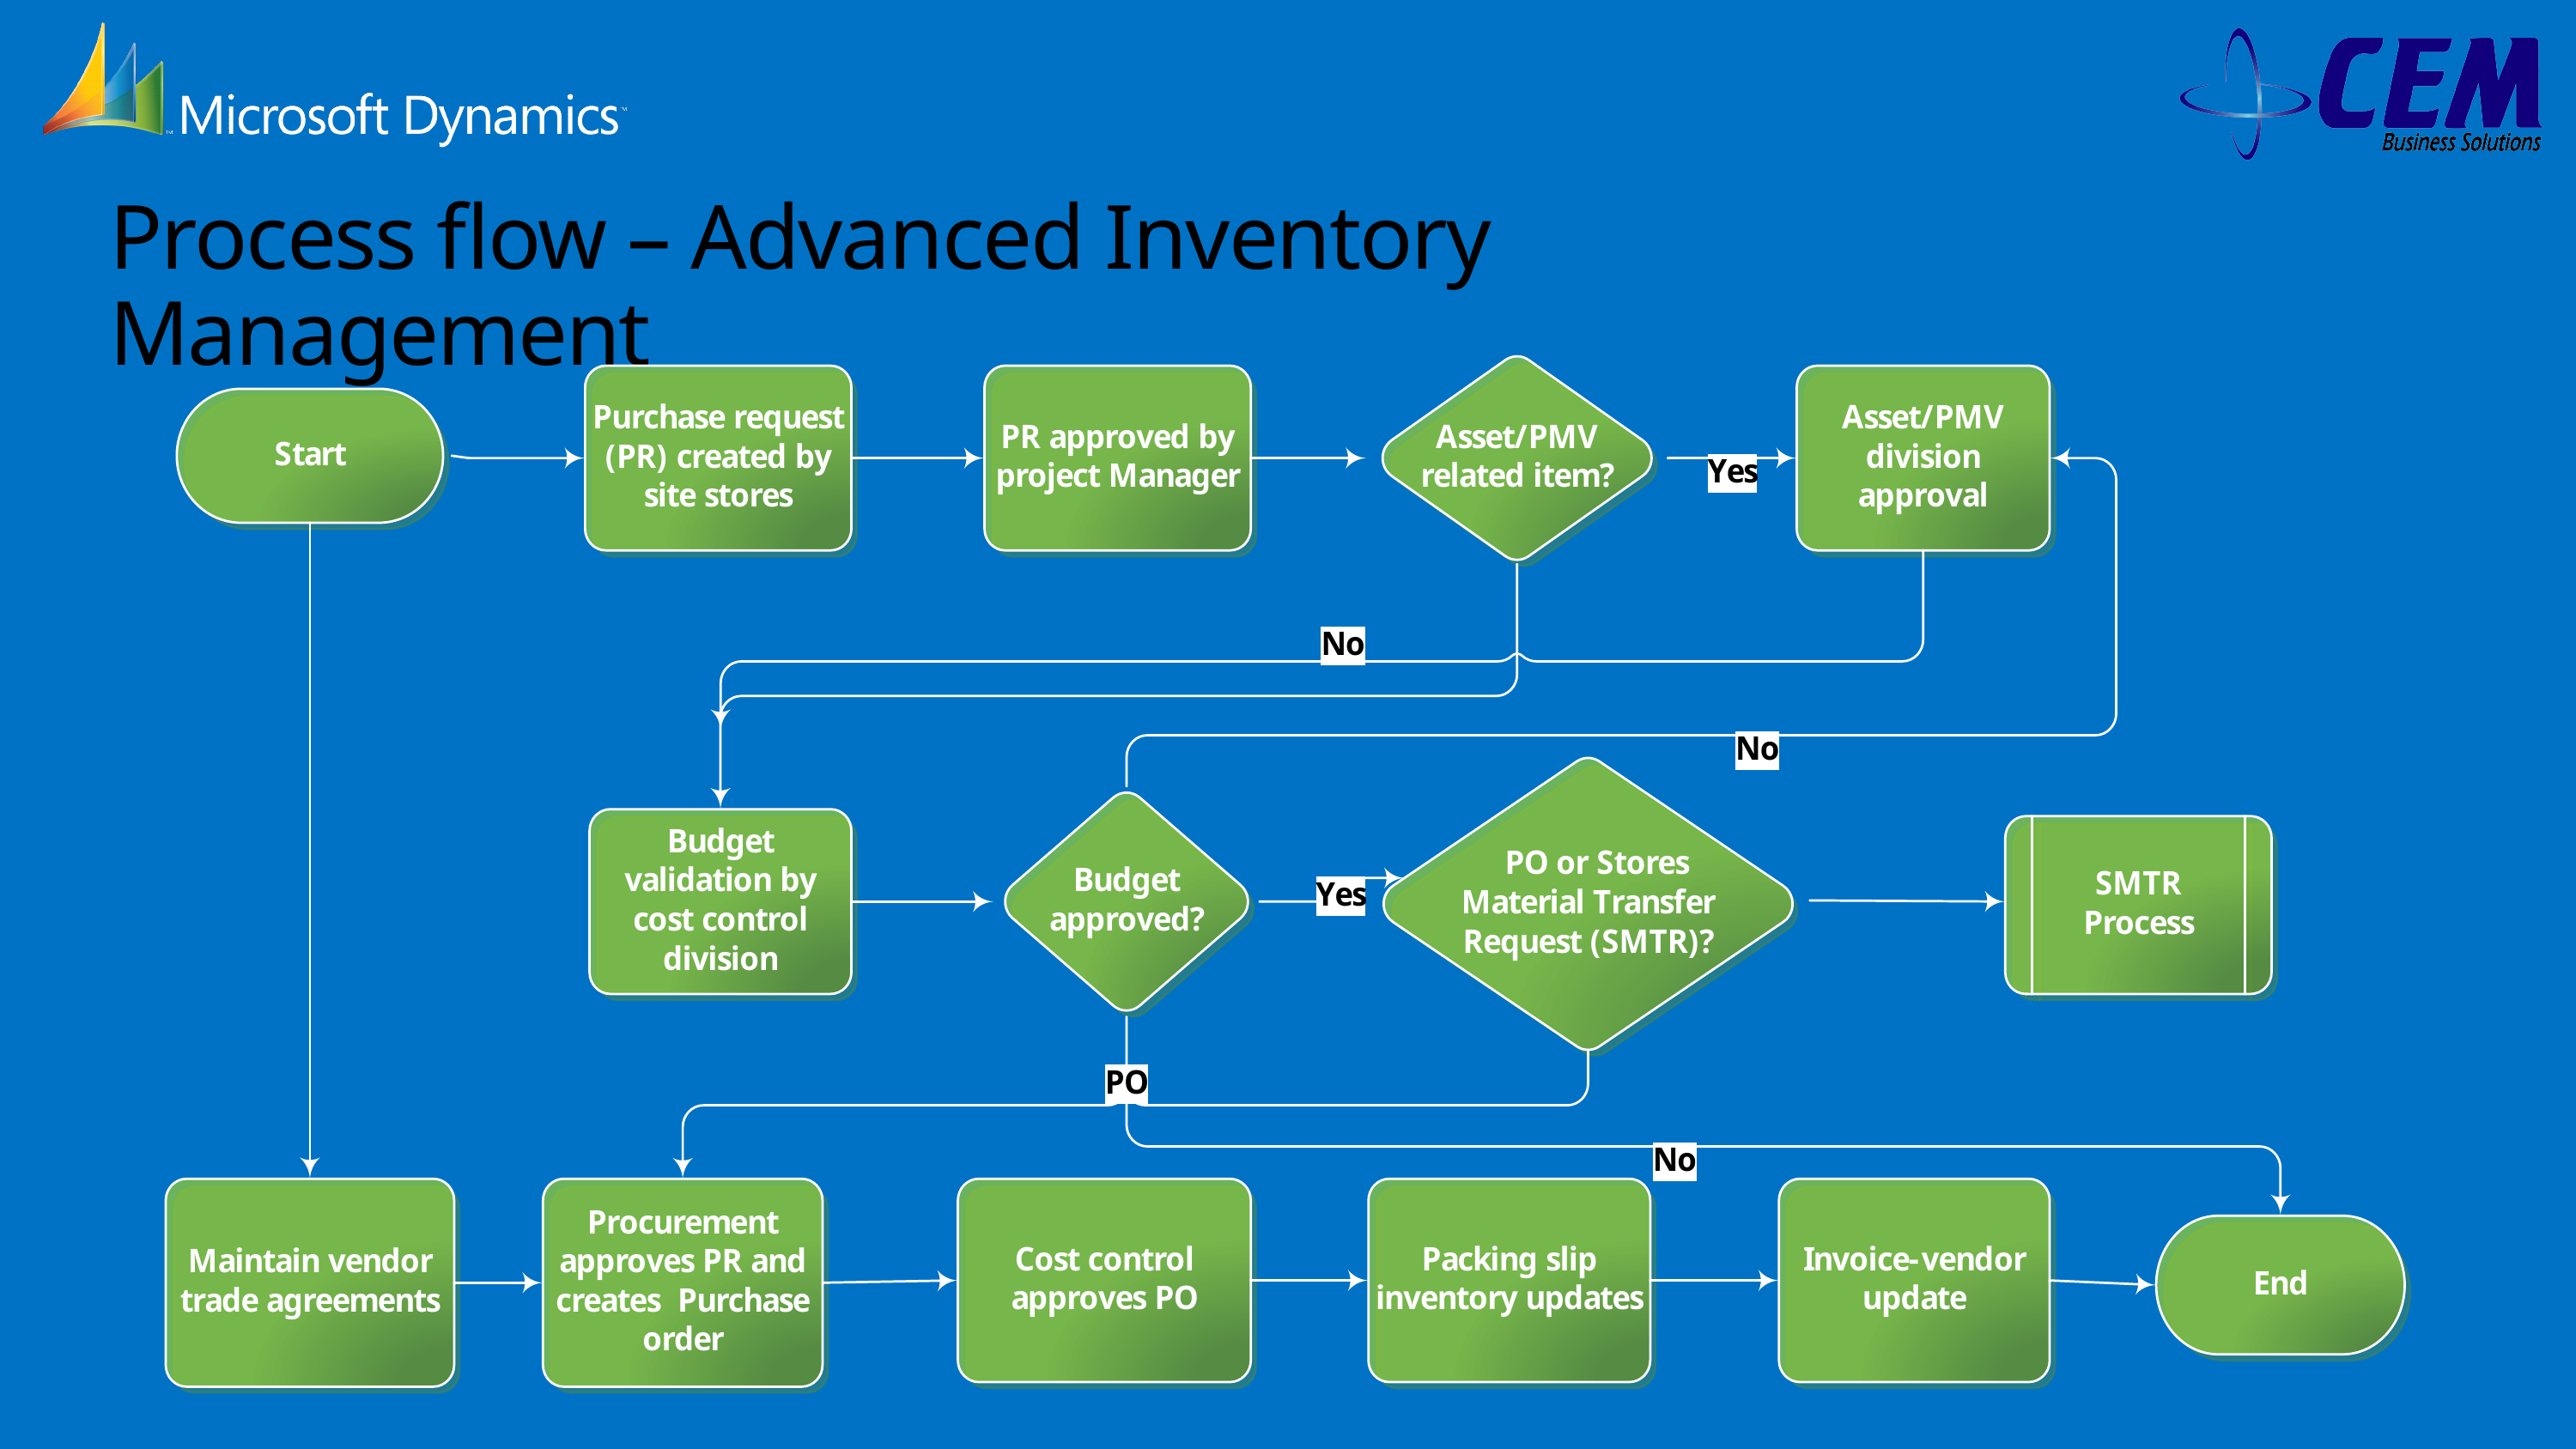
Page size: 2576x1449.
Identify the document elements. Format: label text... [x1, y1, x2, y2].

picture [161, 351, 2415, 1398]
picture [41, 21, 629, 149]
title Process flow – Advanced Inventory Management [109, 193, 1879, 290]
picture [2166, 0, 2565, 188]
